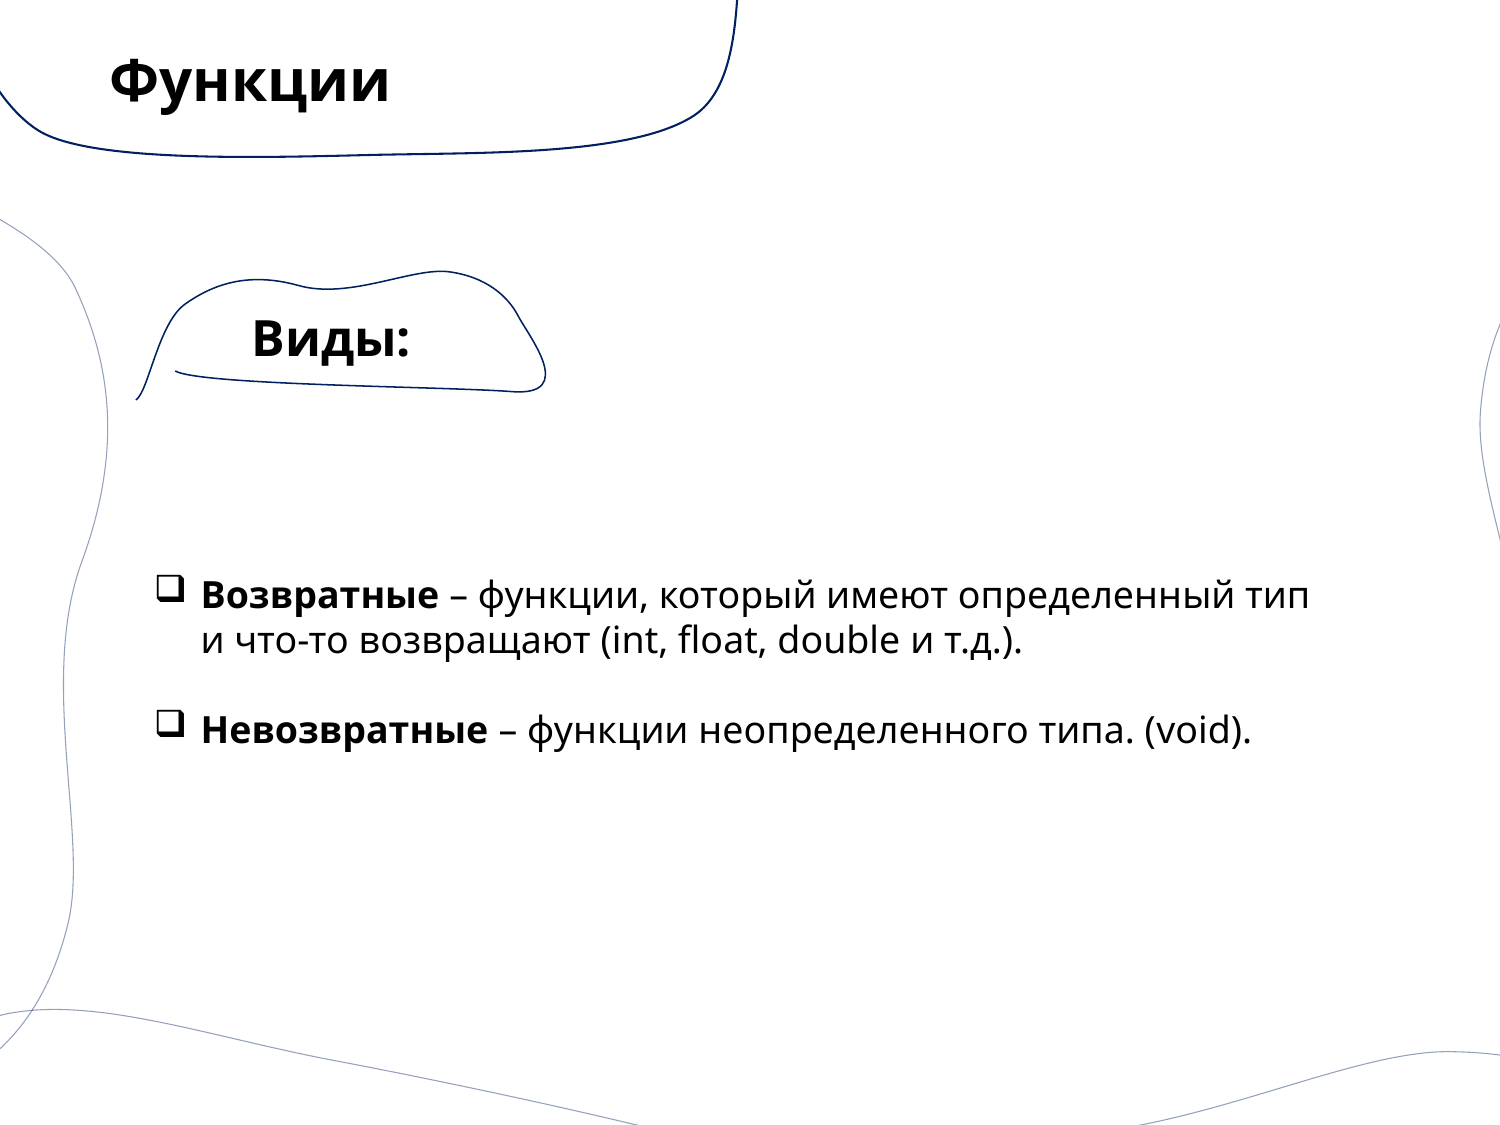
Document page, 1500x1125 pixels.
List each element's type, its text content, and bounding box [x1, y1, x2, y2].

text_box [135, 270, 547, 401]
text_box [0, 0, 739, 158]
text_box Виды: [508, 298, 696, 374]
text_box [0, 1008, 641, 1125]
text_box Возвратные – функции, который имеют определенный тип и что-то возвращают (int, float, double и т.д.). Невозвратные – функции неопределенного типа. (void). [138, 563, 1339, 759]
text_box [1135, 1050, 1500, 1125]
text_box [1478, 321, 1500, 544]
text_box [0, 218, 109, 1014]
